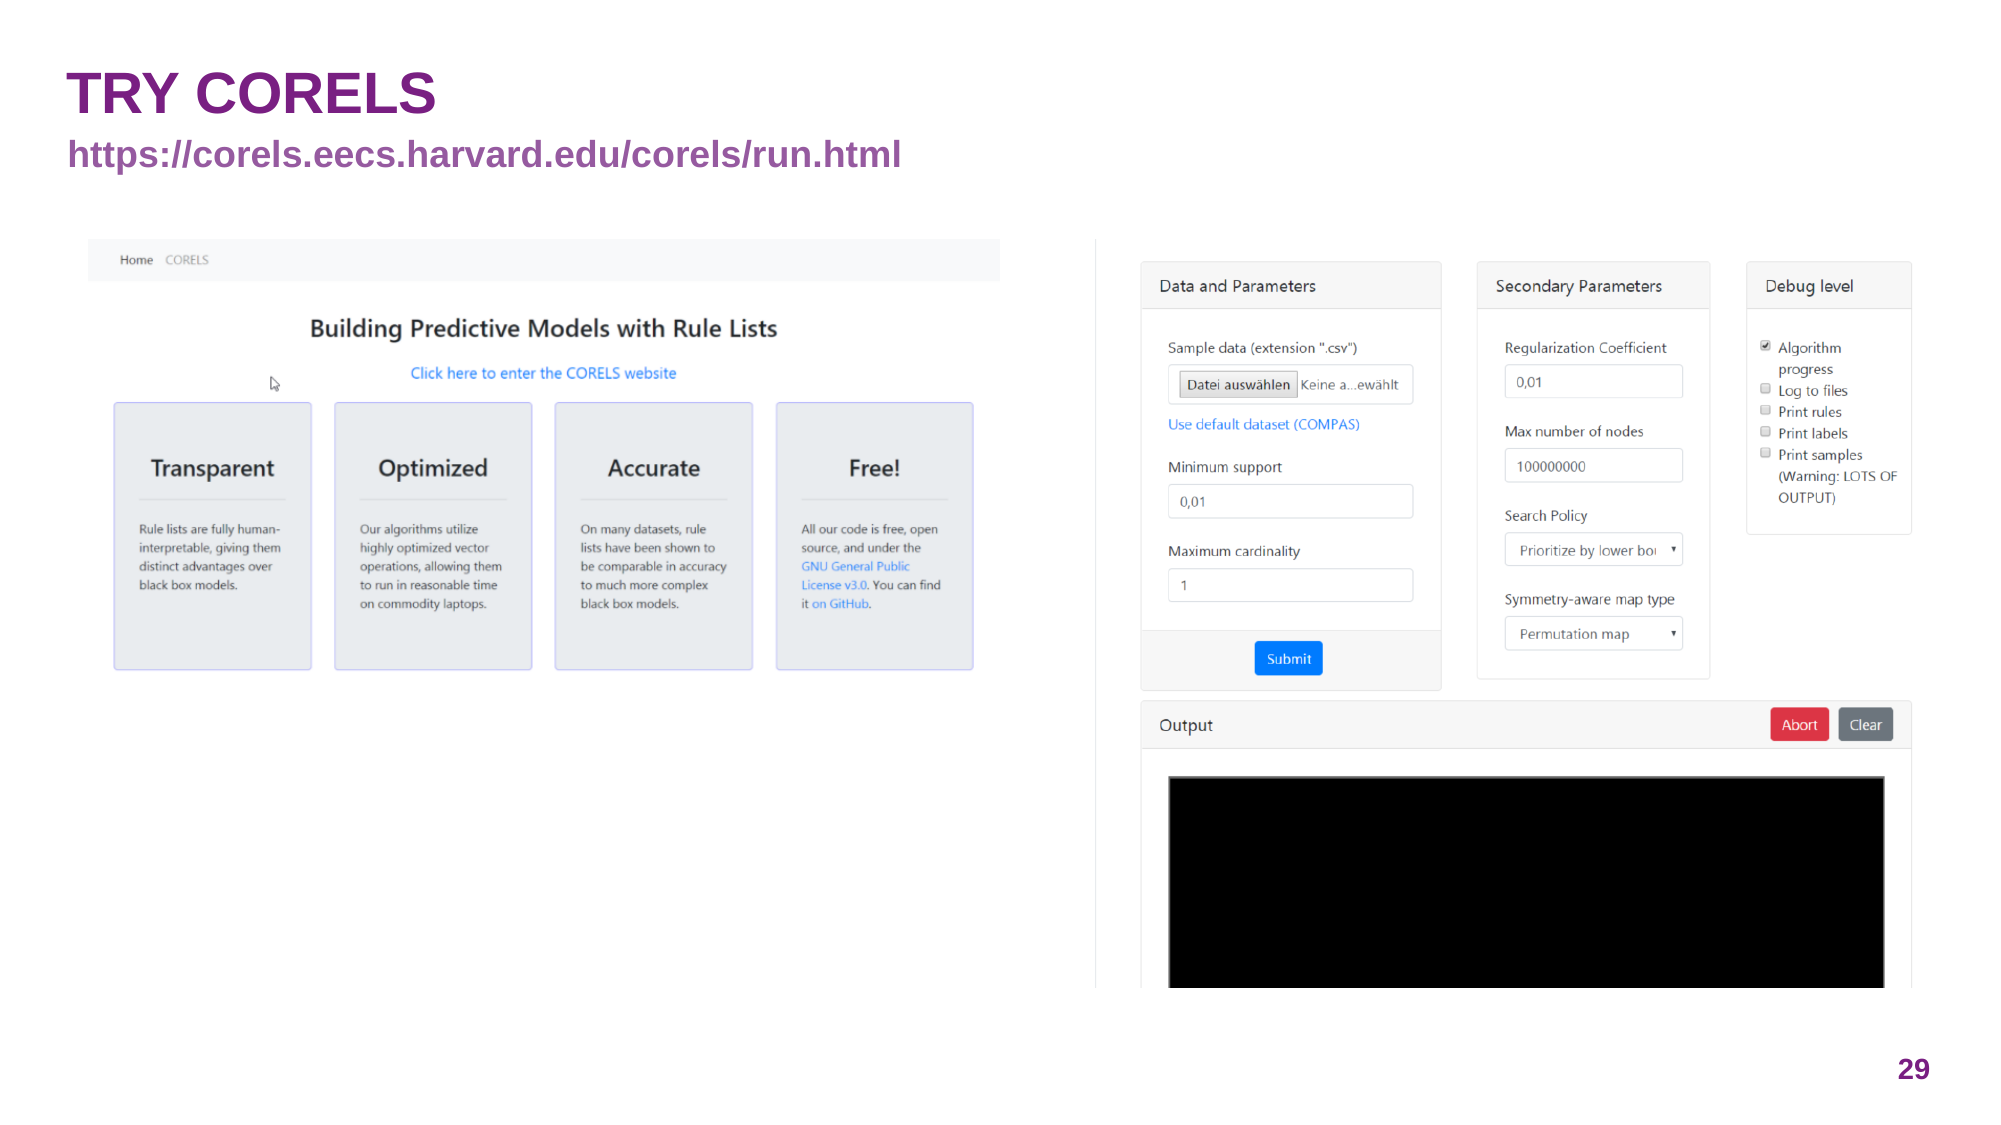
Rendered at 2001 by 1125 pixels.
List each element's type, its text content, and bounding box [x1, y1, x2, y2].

picture [87, 239, 1001, 687]
subtitle https://corels.eecs.harvard.edu/corels/run.html [67, 121, 1929, 192]
picture [1094, 239, 1926, 989]
slide_number 29 [1897, 1053, 1953, 1086]
title Try CORELS [66, 43, 1933, 126]
